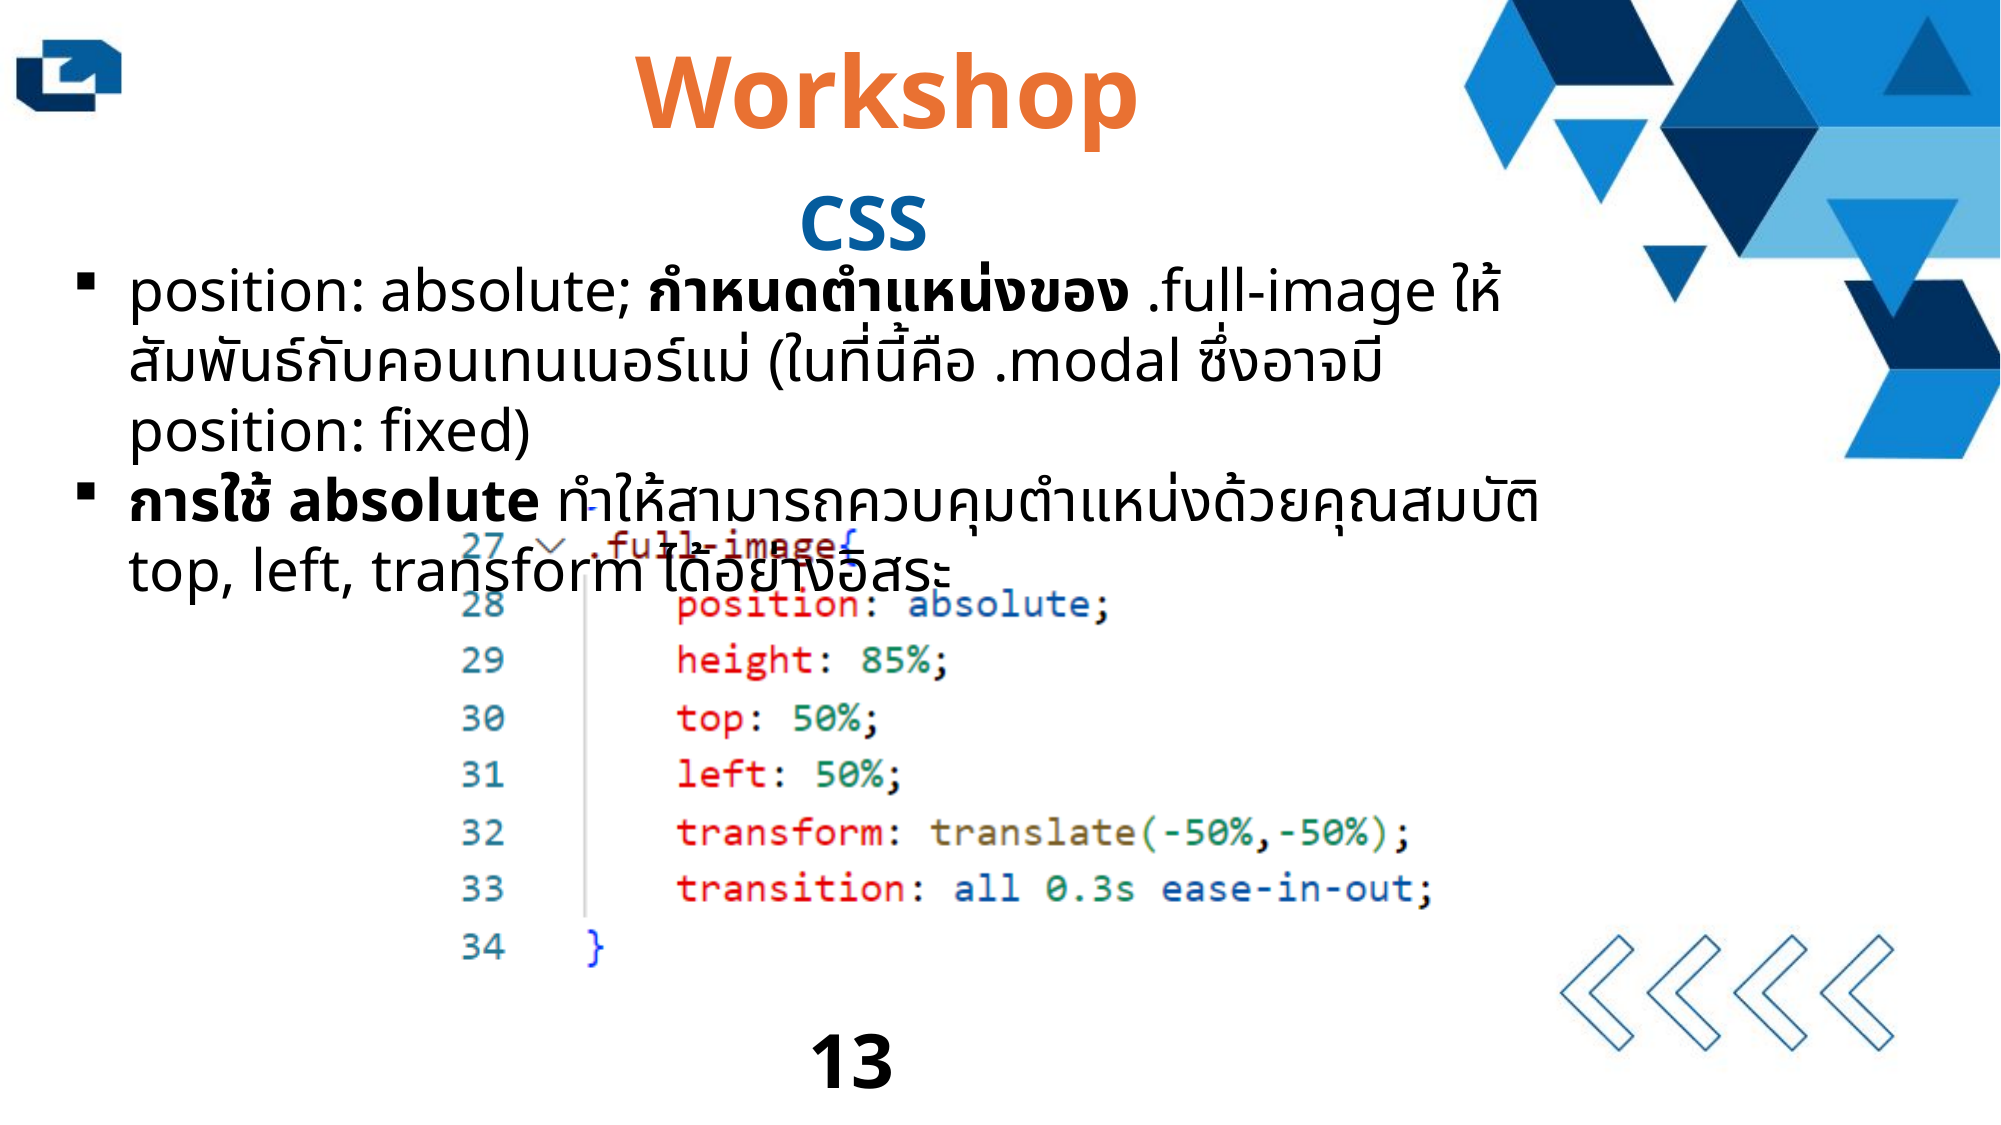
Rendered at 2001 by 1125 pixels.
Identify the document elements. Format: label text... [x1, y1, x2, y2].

slide_number 13 [626, 1035, 1077, 1096]
text_box Workshop [106, 16, 1671, 148]
text_box position: absolute; กำหนดตำแหน่งของ .full-image ให้สัมพันธ์กับคอนเทนเนอร์แม่ (ในที่นี้คือ .modal ซึ่งอาจมี position: fixed) การใช้ absolute ทำให้สามารถควบคุมตำแหน่งด้วยคุณสมบัติ top, left, transform ได้อย่างอิสระ [57, 245, 1647, 611]
picture [0, 0, 2001, 1125]
text_box CSS [81, 133, 1646, 245]
